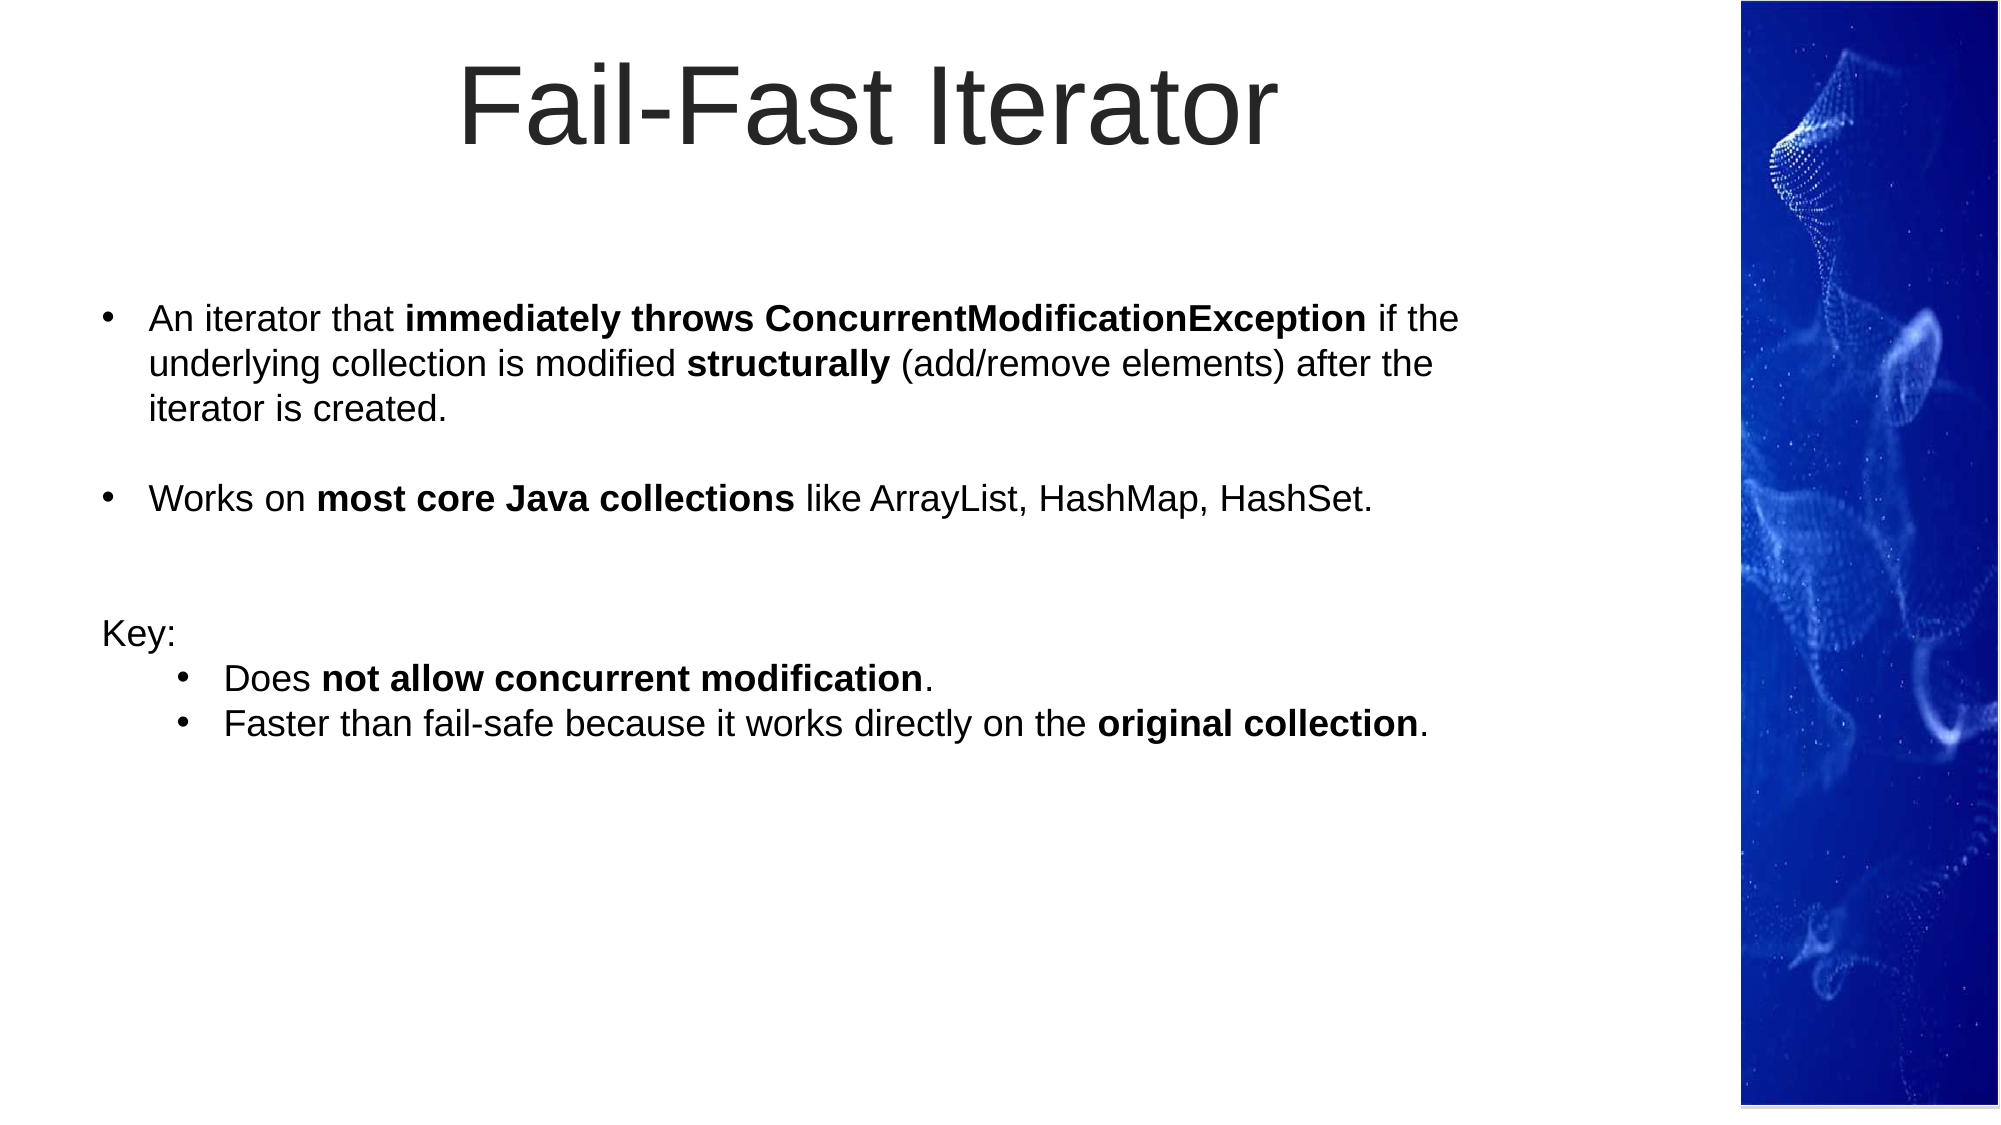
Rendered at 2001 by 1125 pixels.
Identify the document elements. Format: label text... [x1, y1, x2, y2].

list Fail-Fast Iterator [24, 48, 1713, 168]
text_box An iterator that immediately throws ConcurrentModificationException if the underlying collection is modified structurally (add/remove elements) after the iterator is created. Works on most core Java collections like ArrayList, HashMap, HashSet. Key: Does not allow concurrent modification. Faster than fail-safe because it works directly on the original collection. [86, 286, 1569, 797]
picture [1741, 0, 2000, 1109]
